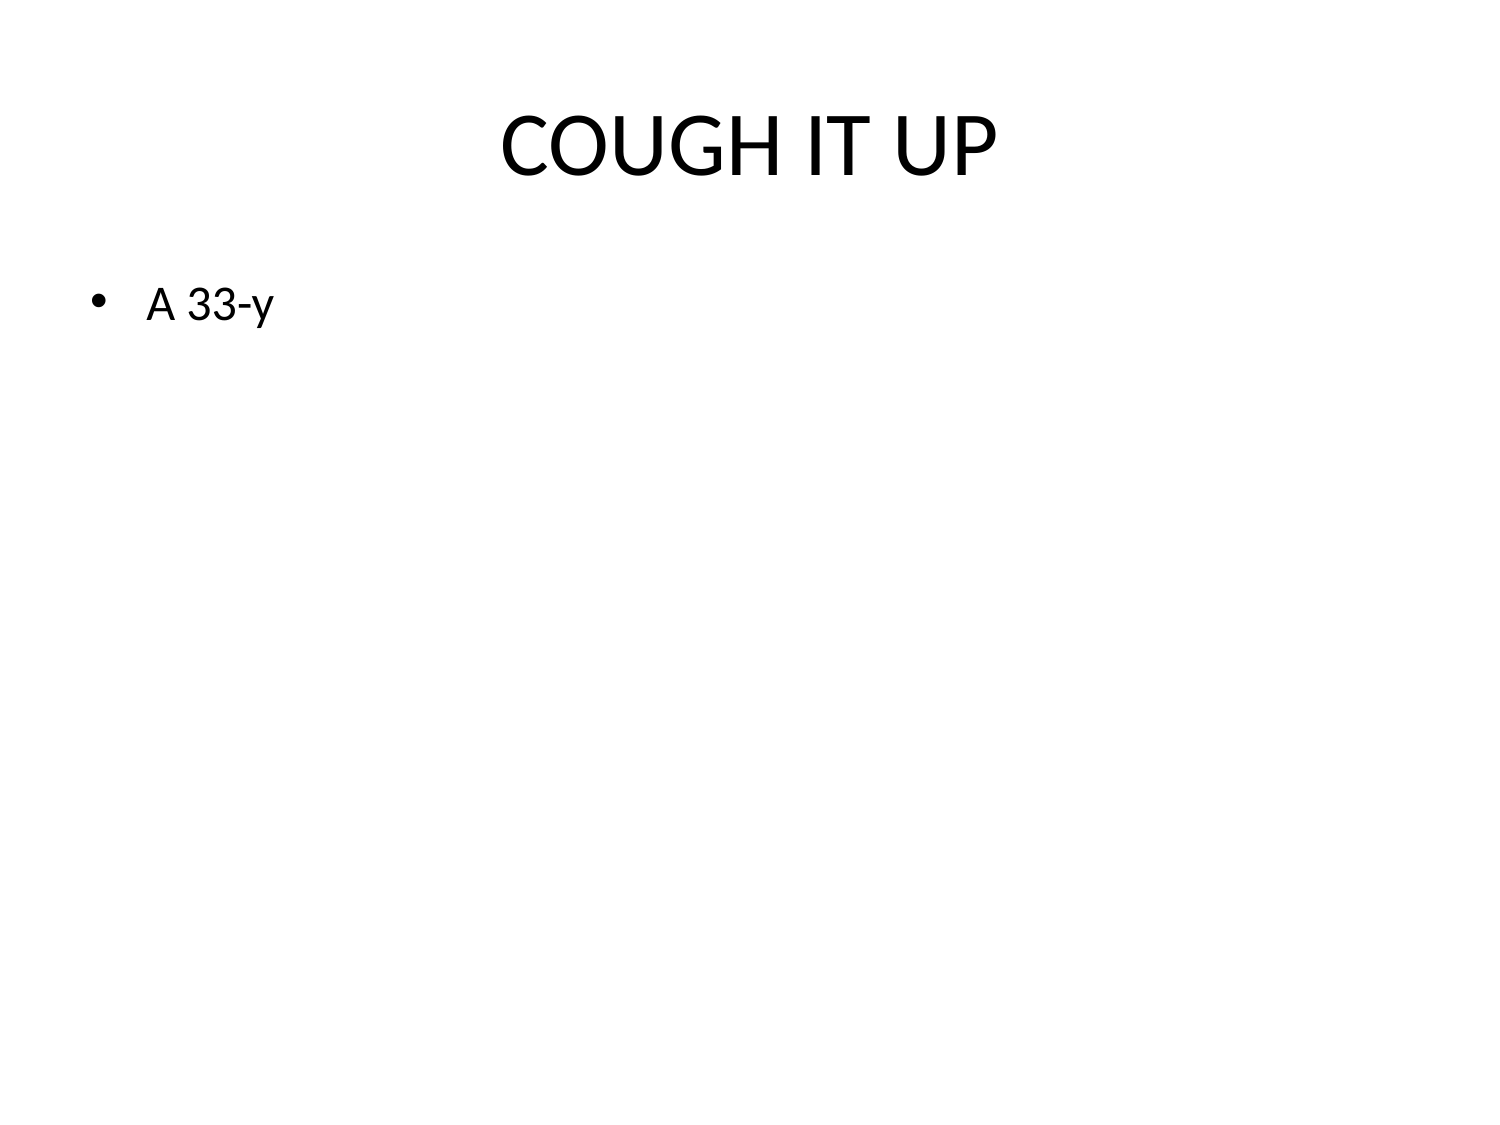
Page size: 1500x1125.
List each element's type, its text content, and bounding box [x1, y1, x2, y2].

title COUGH IT UP [75, 45, 1425, 233]
list A 33-y [75, 262, 1425, 1005]
